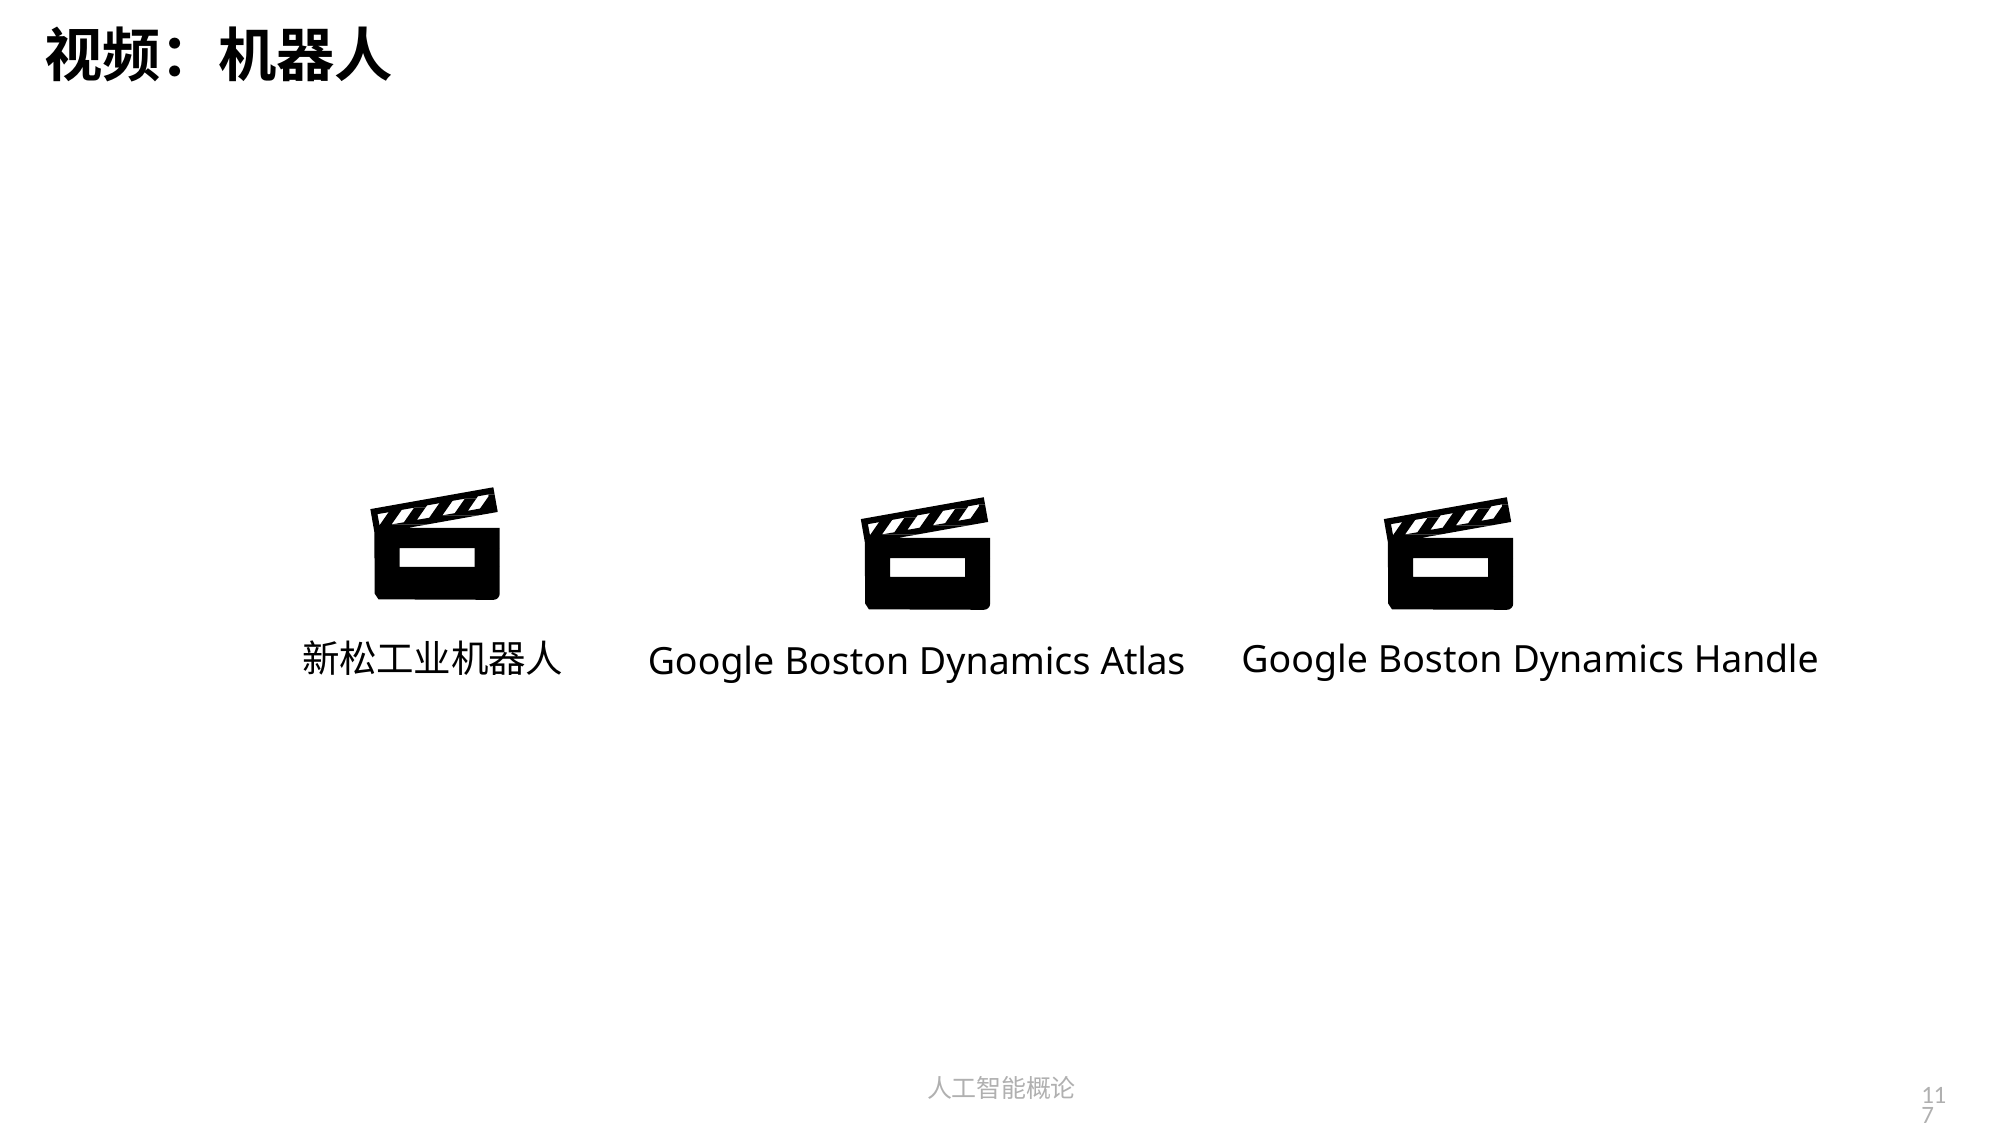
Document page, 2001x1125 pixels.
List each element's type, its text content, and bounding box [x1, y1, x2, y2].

slide_number 117 [1919, 768, 1959, 1125]
footer 人工智能概论 [923, 760, 1078, 1125]
text_box [860, 497, 991, 610]
text_box [1383, 497, 1514, 610]
text_box 新松工业机器人 [300, 632, 567, 680]
title 视频：机器人 [42, 0, 398, 148]
text_box Google Boston Dynamics Atlas [645, 634, 1205, 682]
text_box [370, 487, 500, 600]
text_box Google Boston Dynamics Handle [1239, 632, 1900, 680]
